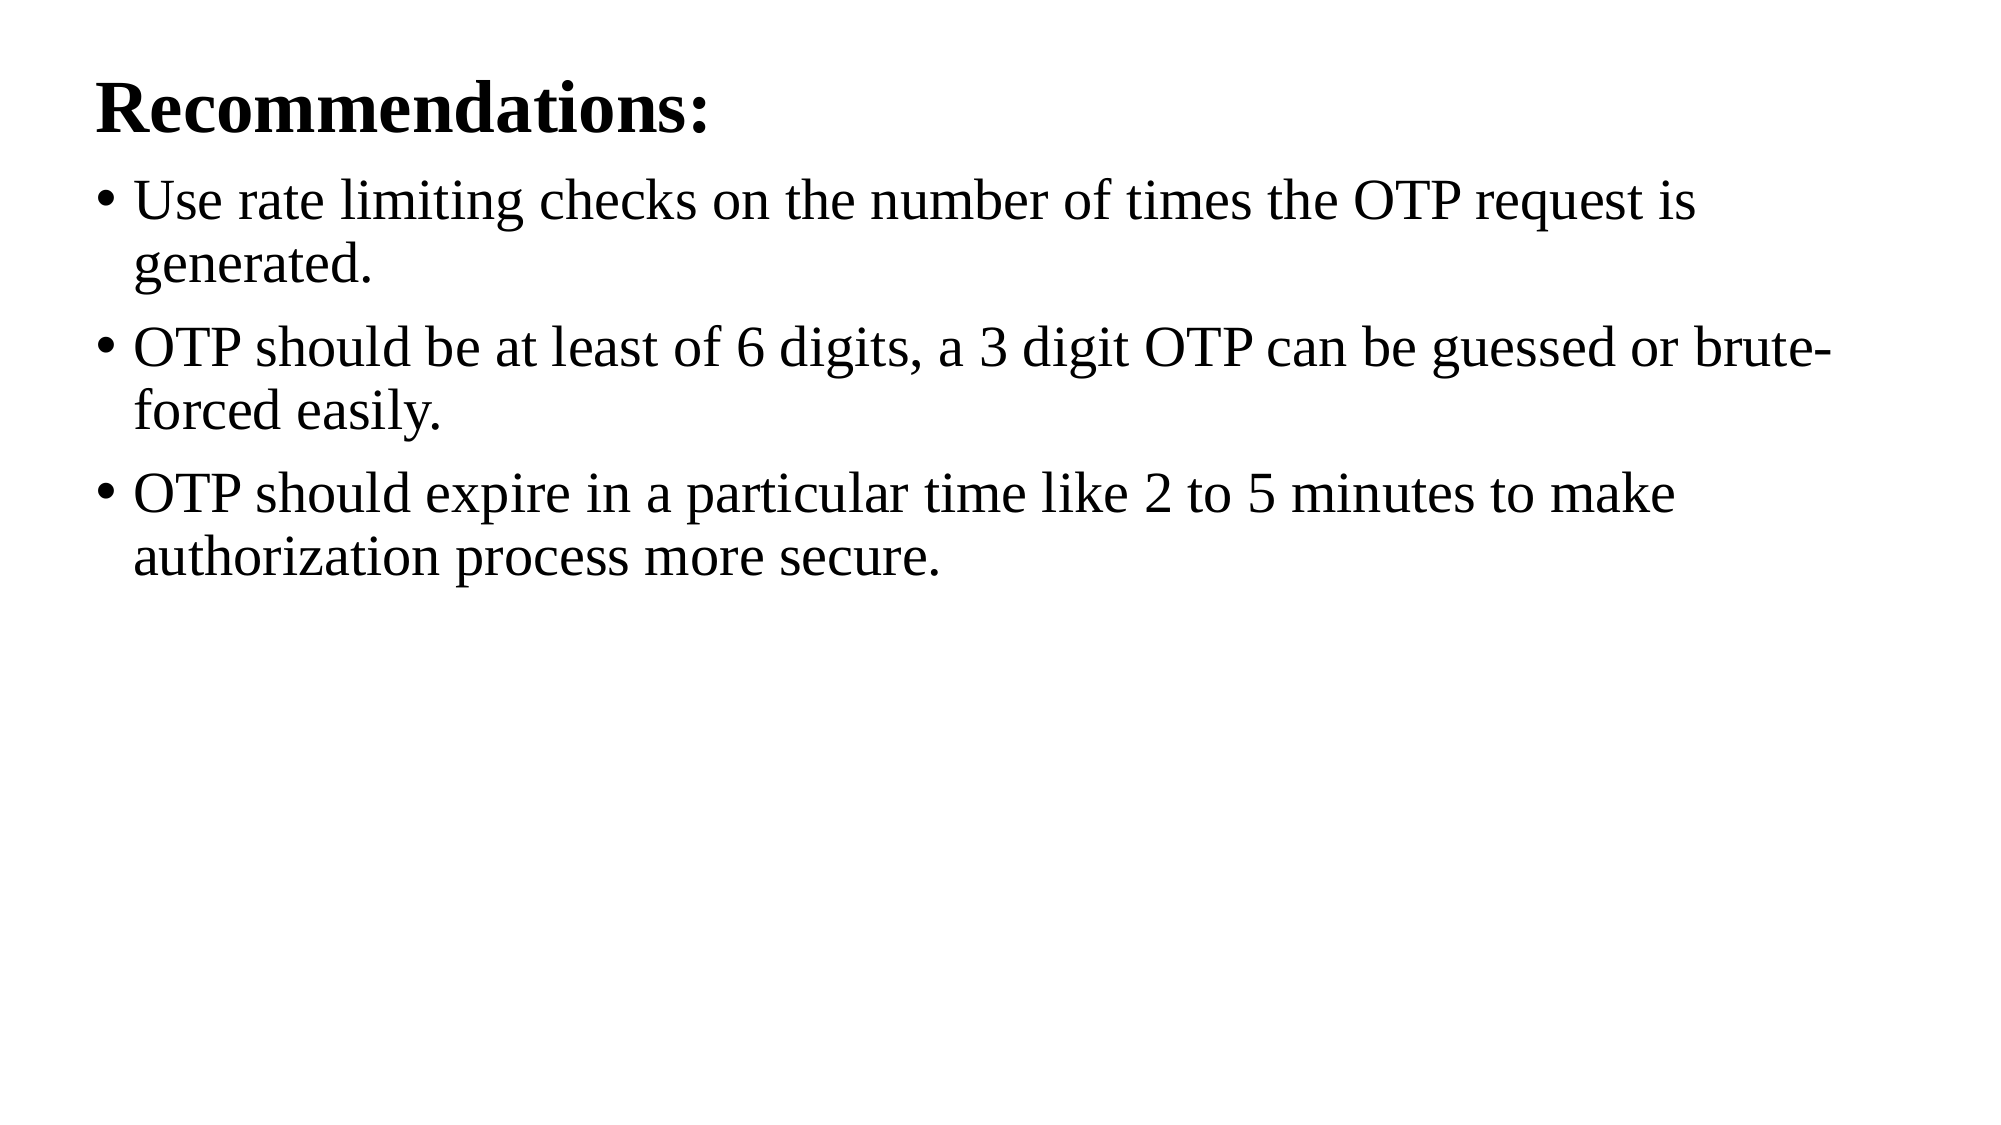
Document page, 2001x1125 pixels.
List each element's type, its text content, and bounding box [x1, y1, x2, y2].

list Recommendations: Use rate limiting checks on the number of times the OTP request is generated. OTP should be at least of 6 digits, a 3 digit OTP can be guessed or brute-forced easily. OTP should expire in a particular time like 2 to 5 minutes to make authorization process more secure. [80, 60, 1911, 1047]
